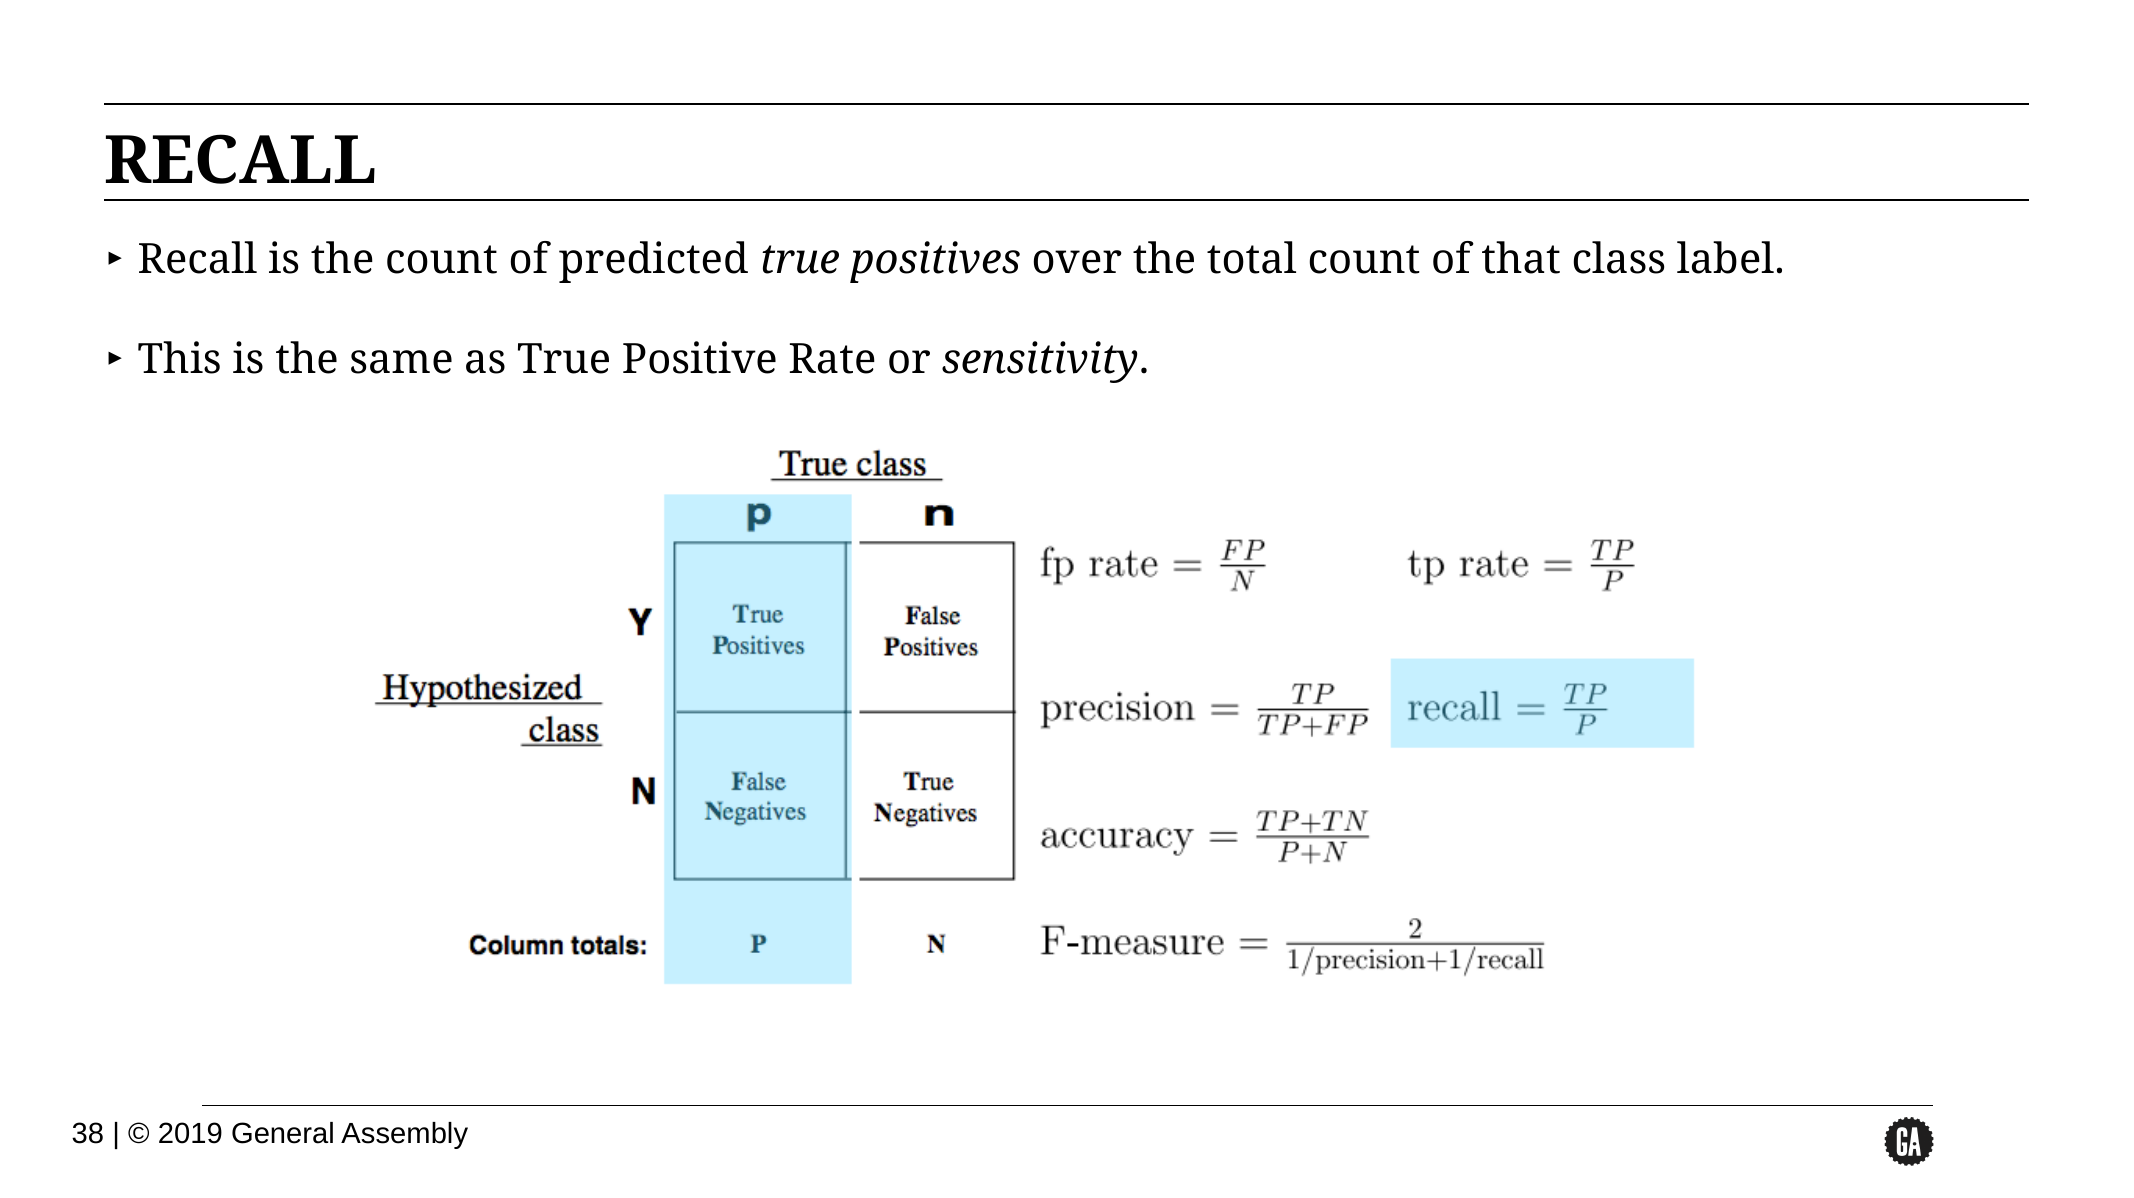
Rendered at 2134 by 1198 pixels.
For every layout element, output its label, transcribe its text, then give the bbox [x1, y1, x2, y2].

text_box Recall is the count of predicted true positives over the total count of that class label. This is the same as True Positive Rate or sensitivity. [89, 224, 2030, 390]
picture [304, 407, 1725, 1015]
text_box RECALL [104, 116, 2134, 188]
list [104, 212, 2092, 327]
text_box 38 | © 2019 General Assembly [34, 1085, 506, 1178]
picture [1884, 1117, 1934, 1167]
